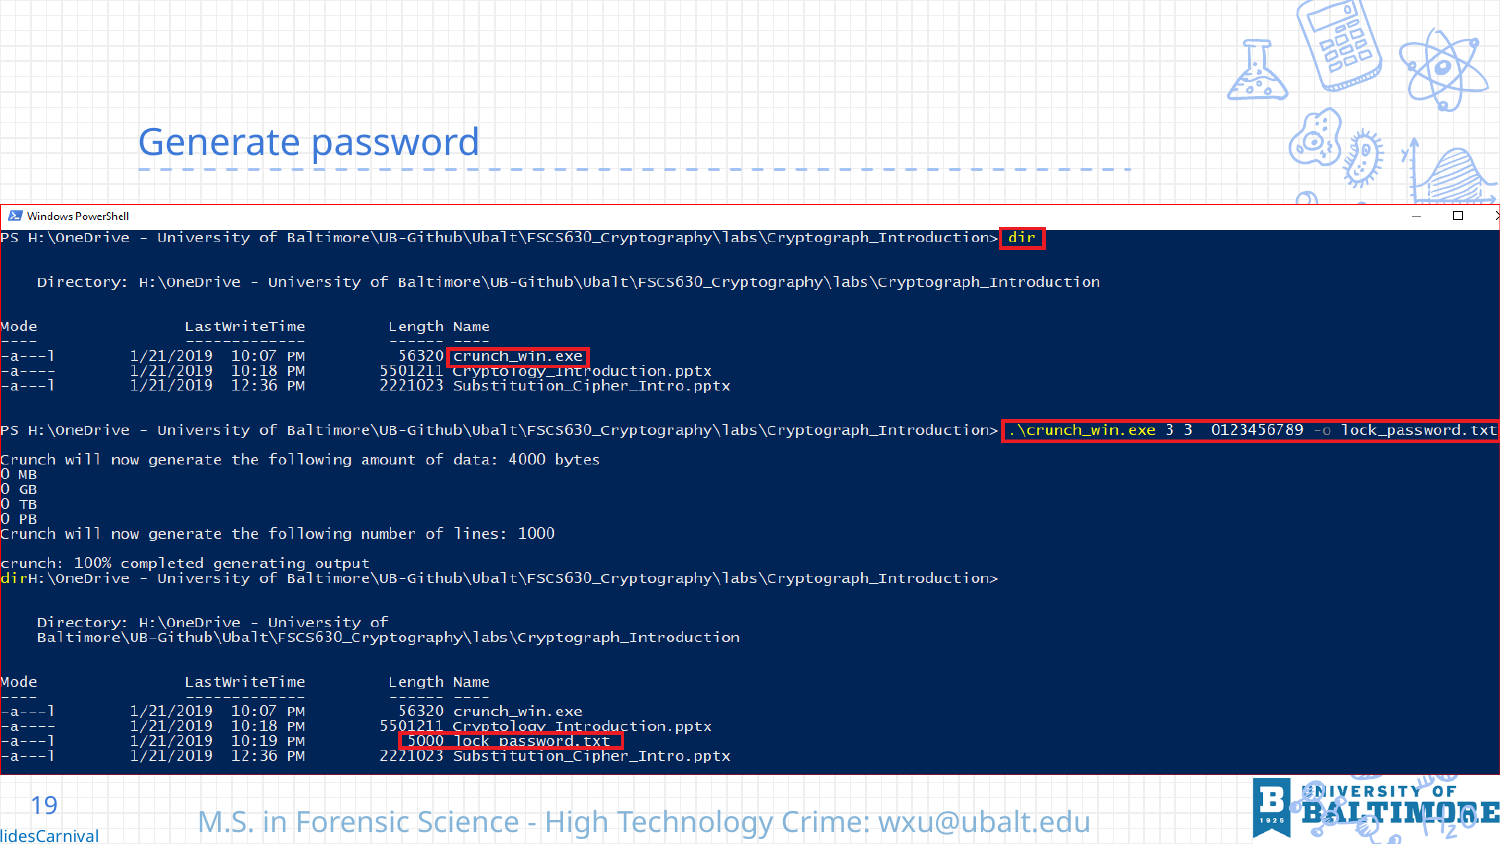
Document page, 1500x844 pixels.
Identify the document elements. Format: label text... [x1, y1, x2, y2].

picture [1327, 813, 1336, 822]
title Generate password [122, 36, 1130, 178]
picture [1365, 817, 1376, 833]
picture [1316, 786, 1321, 797]
slide_number 19 [14, 783, 105, 840]
picture [0, 204, 1500, 844]
